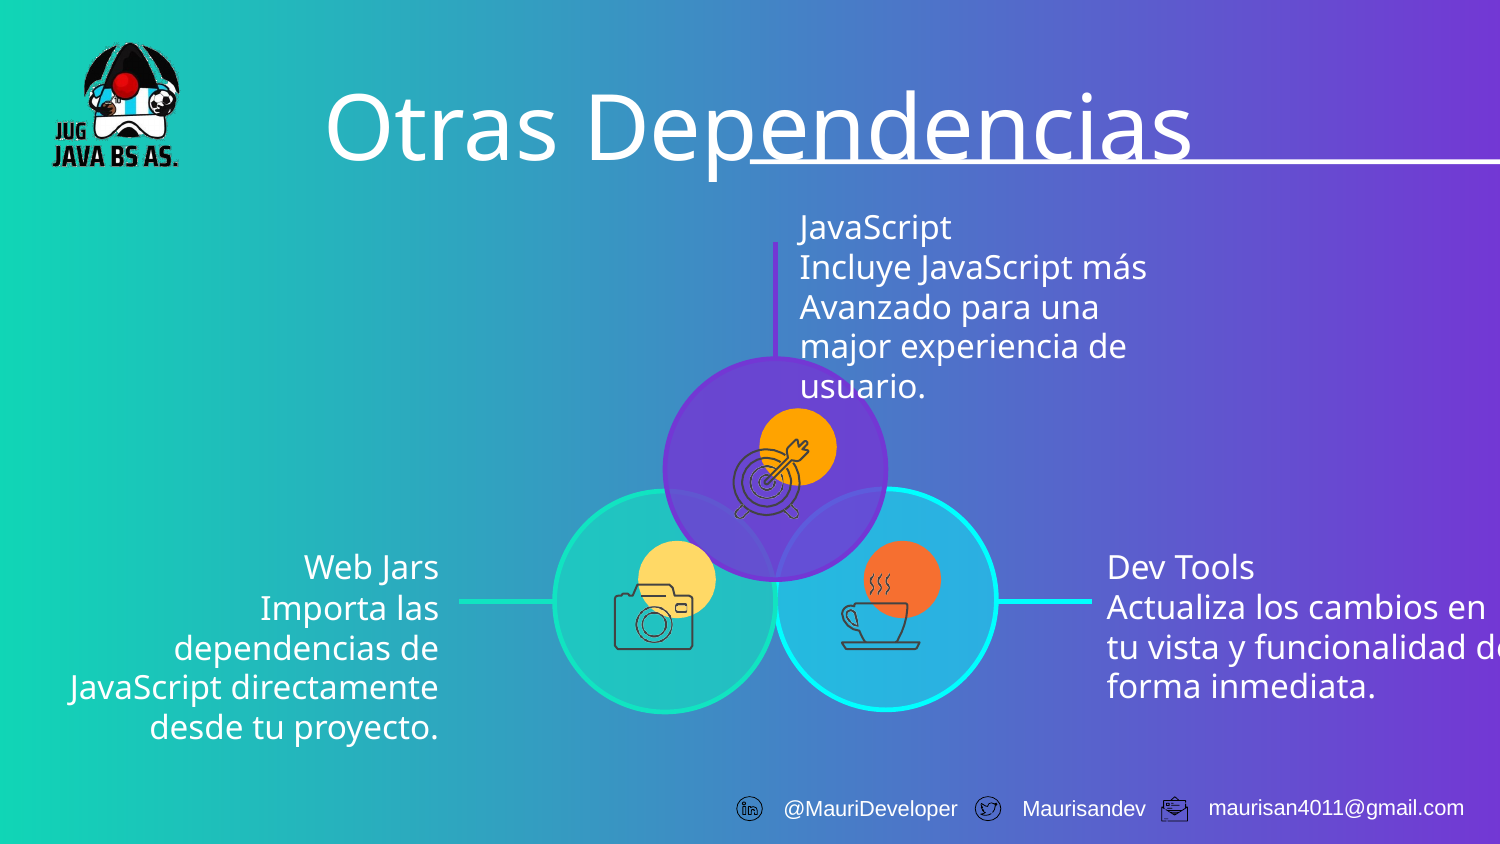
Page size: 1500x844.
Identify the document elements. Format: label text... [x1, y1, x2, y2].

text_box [736, 795, 764, 822]
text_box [732, 438, 810, 520]
title Otras Dependencias [212, 54, 1408, 194]
text_box JavaScript Incluye JavaScript más Avanzado para una major experiencia de usuario. [799, 205, 1193, 313]
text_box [840, 572, 921, 651]
text_box maurisan4011@gmail.com [1052, 788, 1476, 844]
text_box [974, 795, 1002, 822]
text_box @MauriDeveloper [674, 789, 970, 844]
text_box Maurisandev [766, 788, 1052, 844]
text_box Web Jars Importa las dependencias de JavaScript directamente desde tu proyecto. [37, 546, 440, 695]
picture [24, 16, 209, 200]
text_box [613, 583, 694, 651]
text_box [458, 242, 1092, 713]
text_box Dev Tools Actualiza los cambios en tu vista y funcionalidad de forma inmediata. [1106, 545, 1500, 714]
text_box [1161, 796, 1189, 822]
